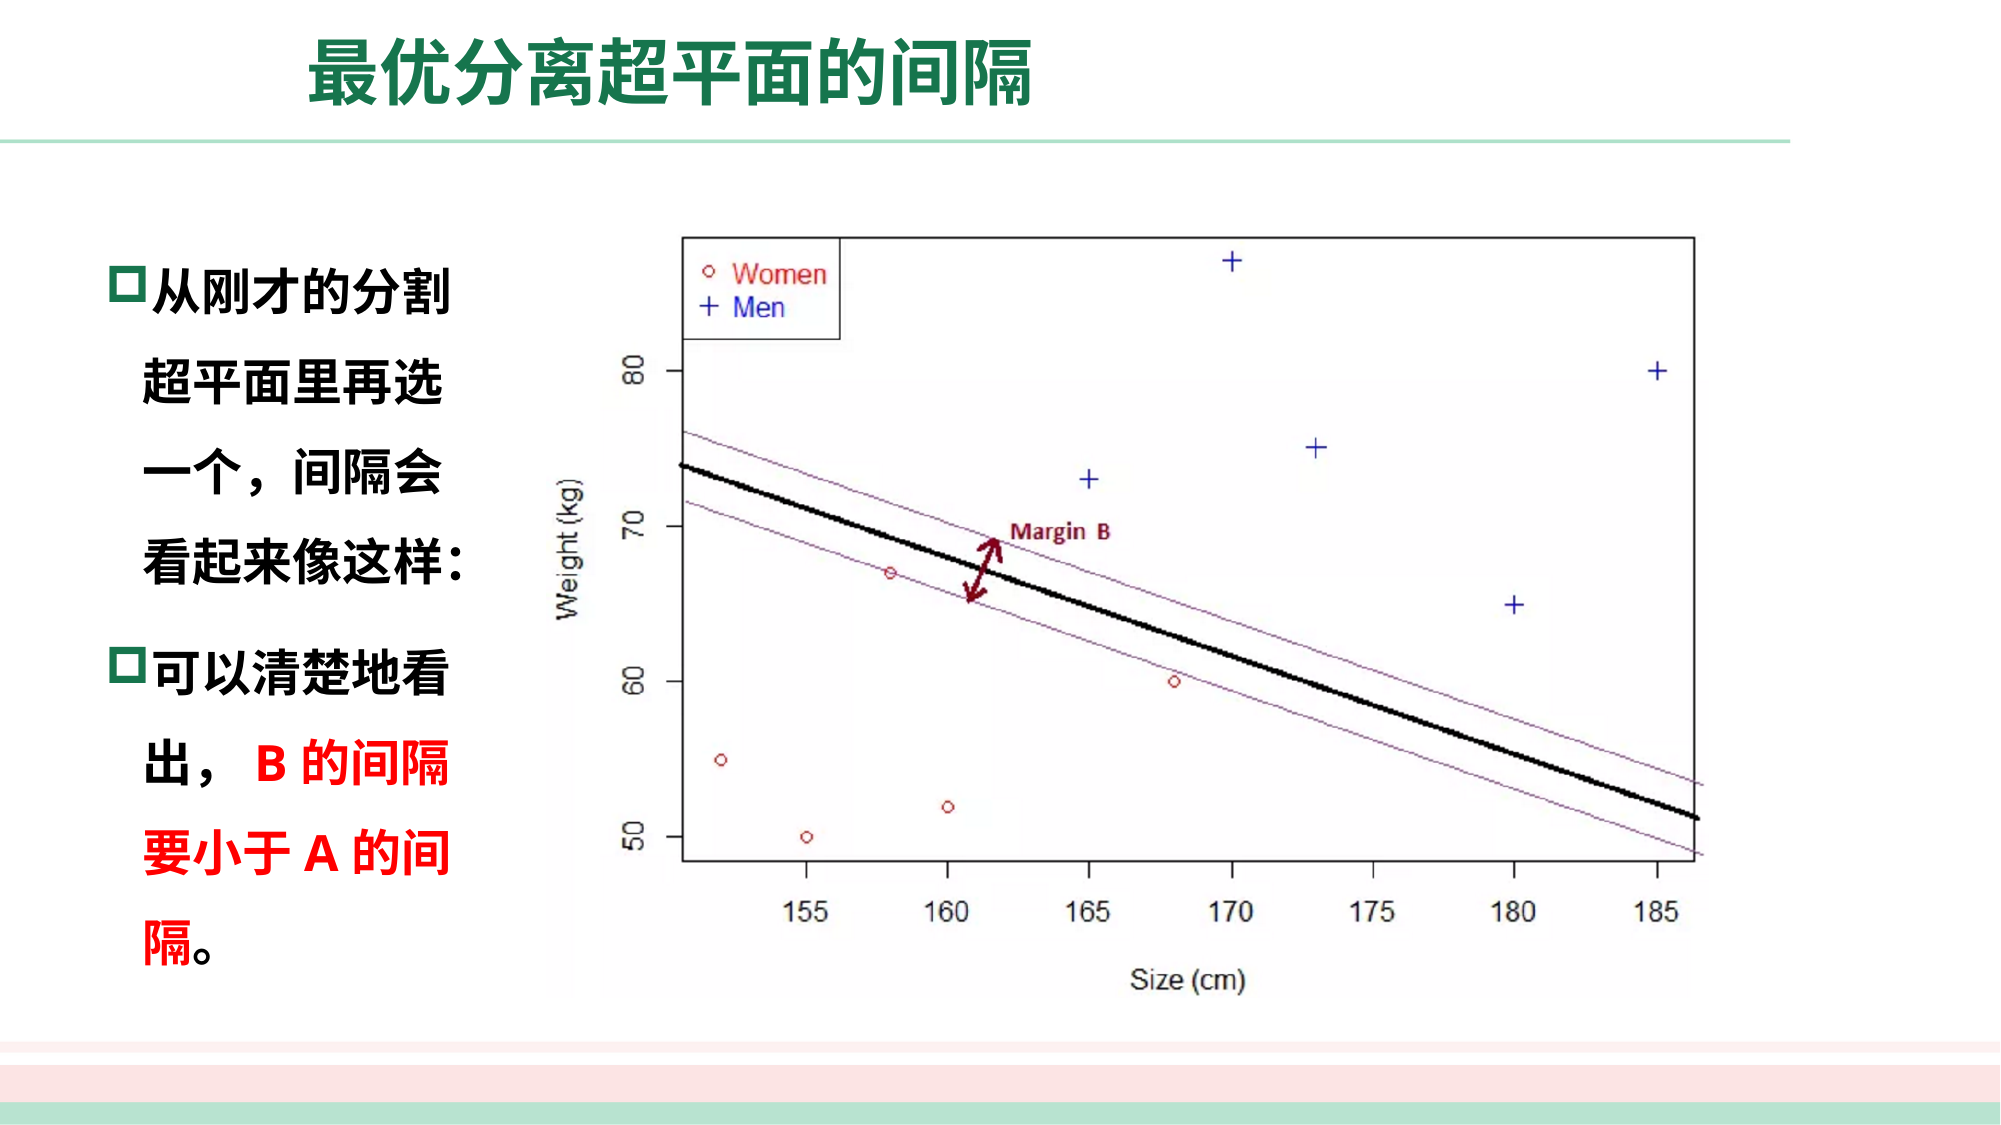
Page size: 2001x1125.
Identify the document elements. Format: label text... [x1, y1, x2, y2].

list 从刚才的分割超平面里再选一个，间隔会看起来像这样： 可以清楚地看出，B的间隔要小于A的间隔。 [90, 222, 493, 921]
picture [0, 0, 2001, 1125]
title 最优分离超平面的间隔 [291, 29, 1586, 123]
